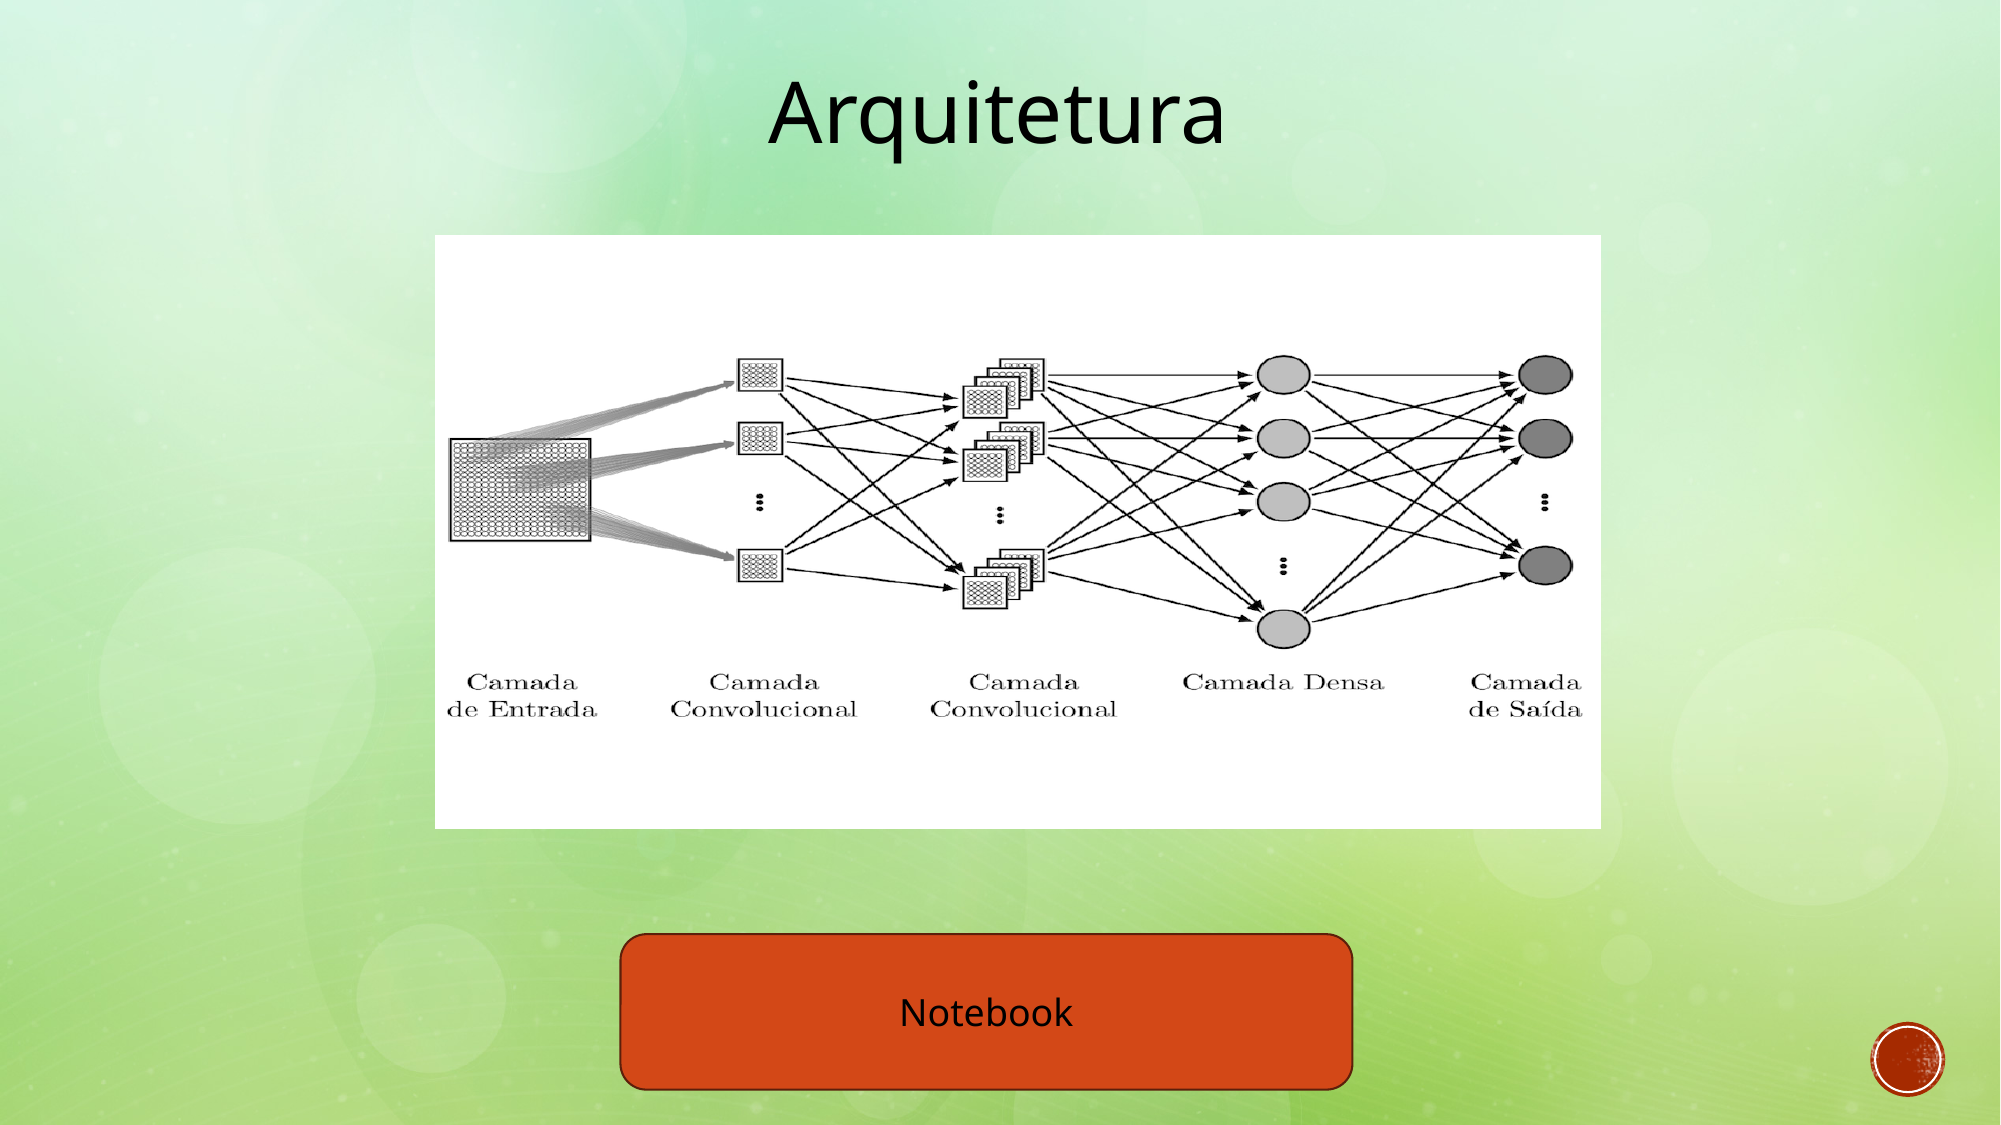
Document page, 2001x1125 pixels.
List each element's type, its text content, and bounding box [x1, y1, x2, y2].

picture [0, 0, 2001, 1125]
text_box Notebook [619, 933, 1354, 1091]
text_box Arquitetura [0, 62, 1244, 207]
